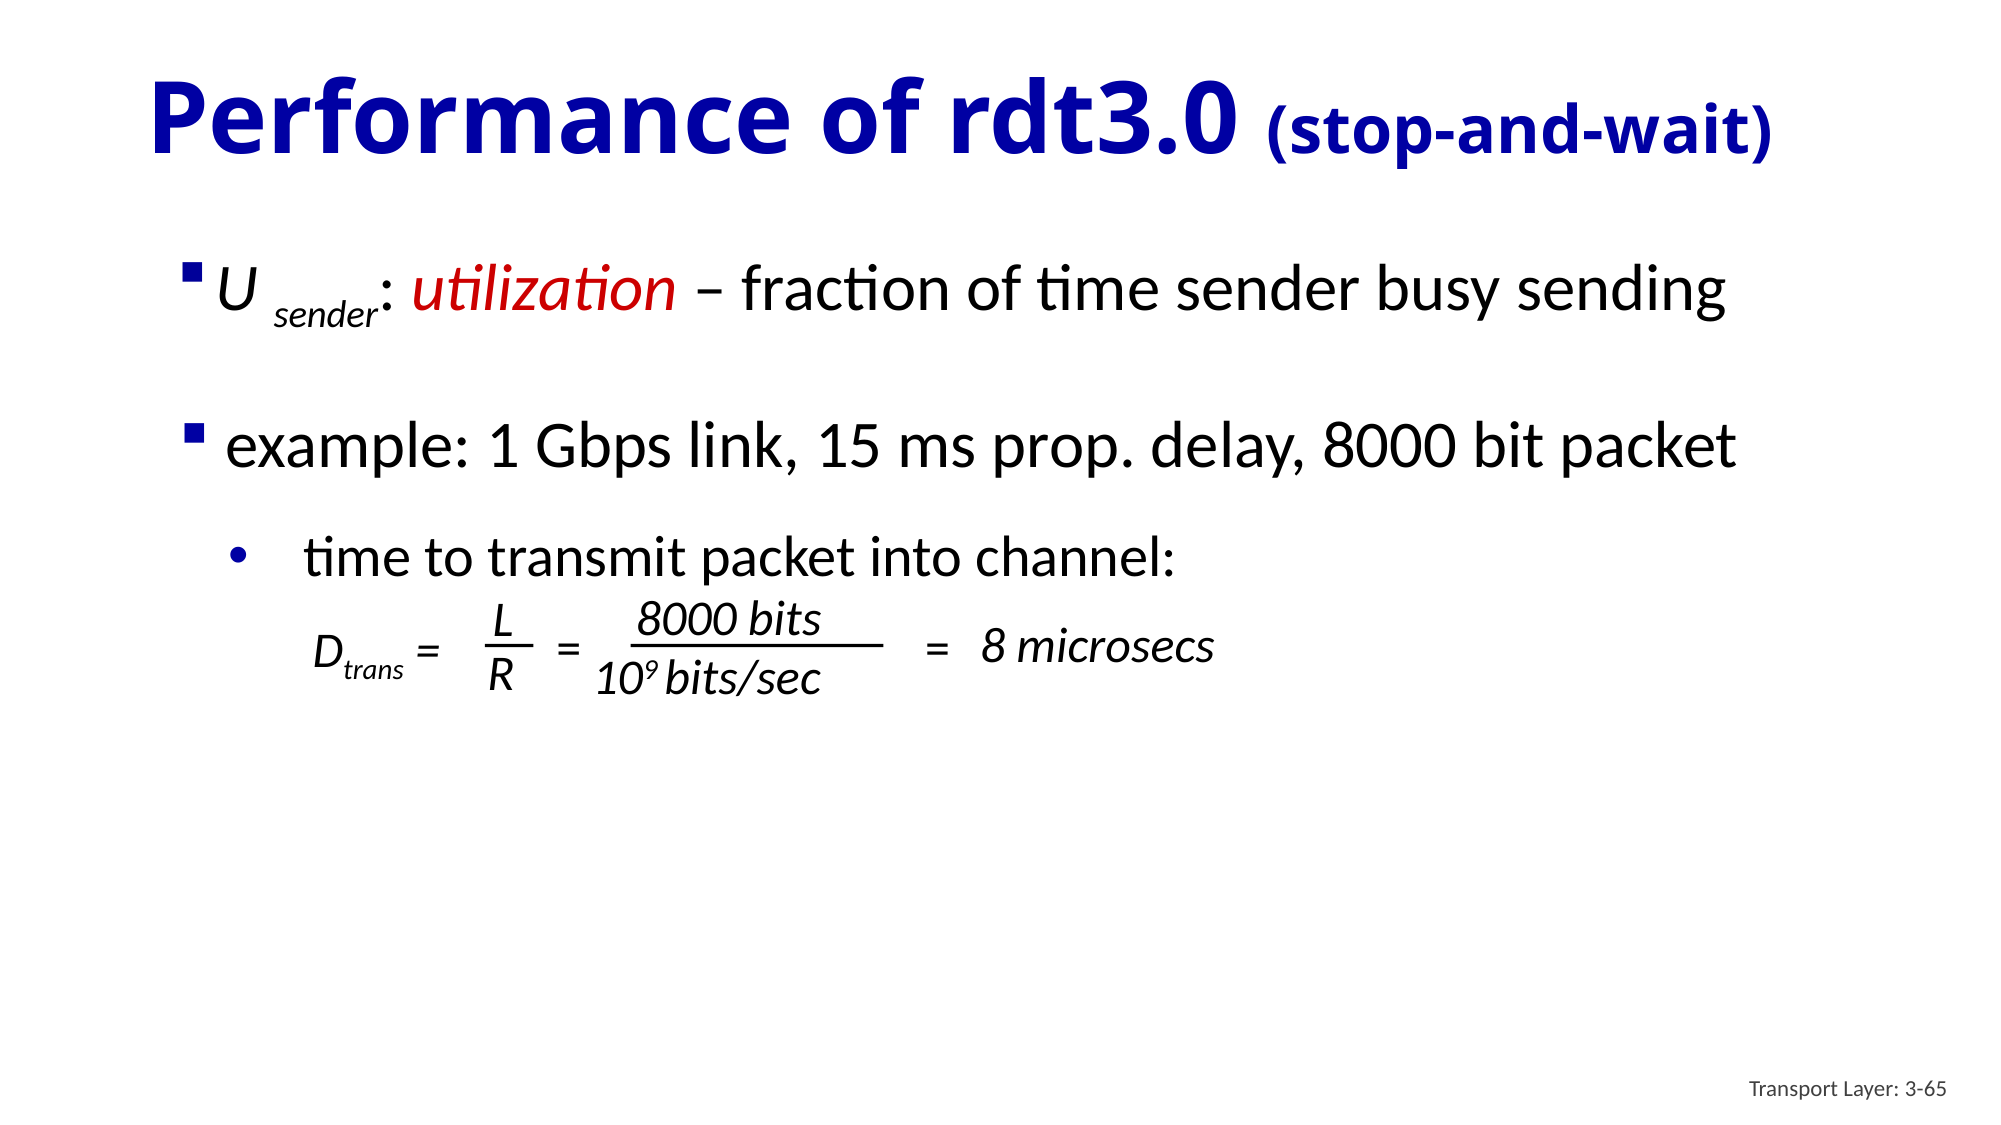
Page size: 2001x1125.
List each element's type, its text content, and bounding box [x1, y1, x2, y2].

text_box time to transmit packet into channel: [136, 518, 1731, 691]
title Performance of rdt3.0 (stop-and-wait) [131, 47, 1952, 195]
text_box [292, 578, 1232, 712]
text_box U sender: utilization – fraction of time sender busy sending [87, 241, 1852, 320]
slide_number Transport Layer: 3-65 [1512, 1056, 1963, 1117]
text_box example: 1 Gbps link, 15 ms prop. delay, 8000 bit packet [142, 402, 1871, 574]
